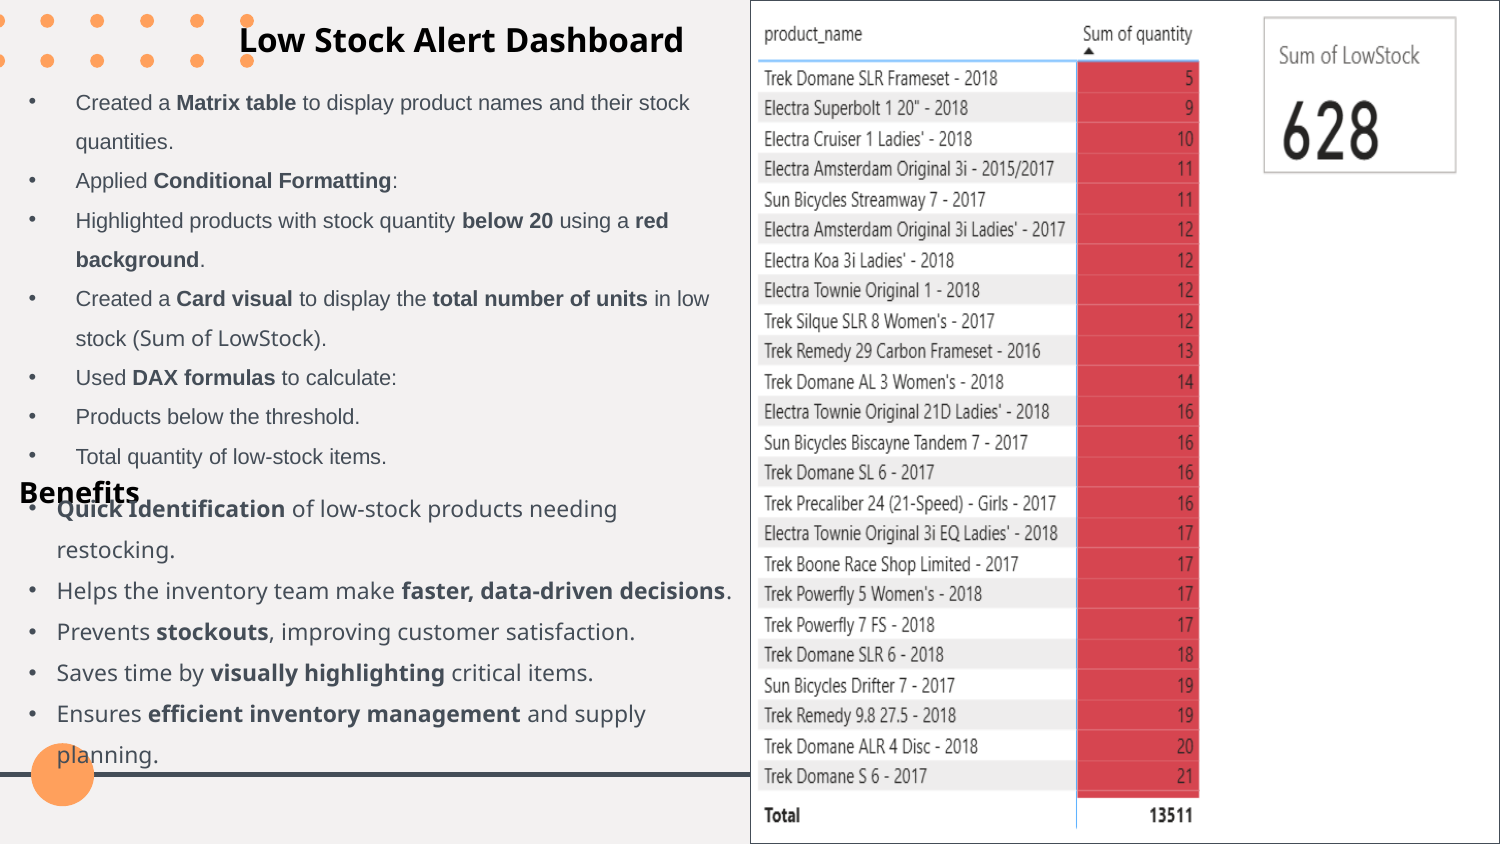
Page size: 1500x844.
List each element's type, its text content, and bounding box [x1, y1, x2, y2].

picture [749, 0, 1500, 844]
text_box Created a Matrix table to display product names and their stock quantities. Applied Conditional Formatting: Highlighted products with stock quantity below 20 using a red background. Created a Card visual to display the total number of units in low stock (Sum of LowStock). Used DAX formulas to calculate: Products below the threshold. Total quantity of low-stock items. [13, 67, 744, 472]
text_box Benefits [4, 466, 155, 517]
text_box Quick Identification of low-stock products needing restocking. Helps the inventory team make faster, data-driven decisions. Prevents stockouts, improving customer satisfaction. Saves time by visually highlighting critical items. Ensures efficient inventory management and supply planning. [13, 472, 744, 776]
text_box Low Stock Alert Dashboard [223, 12, 700, 67]
